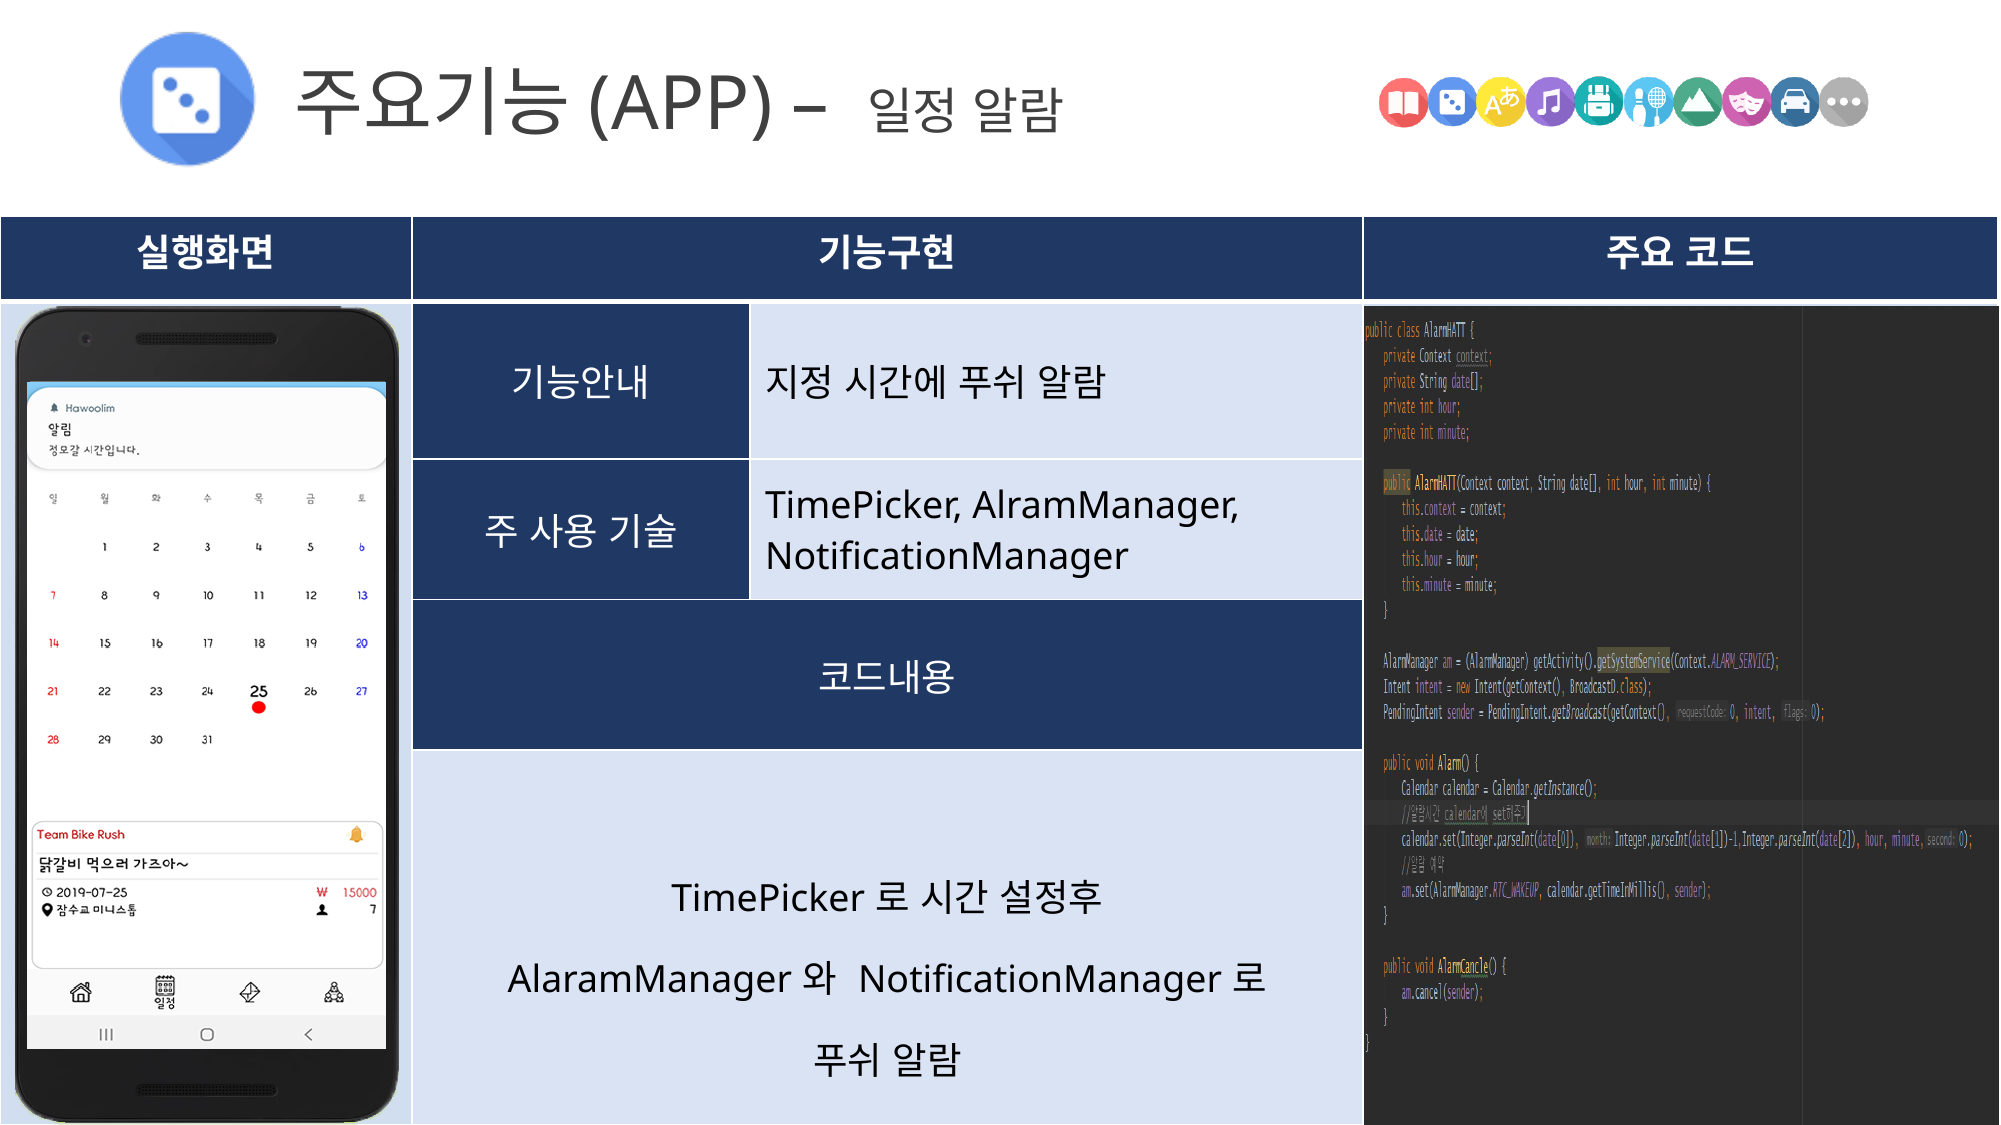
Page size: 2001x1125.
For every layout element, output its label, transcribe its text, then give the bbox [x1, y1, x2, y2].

table_cell 주 사용 기술 [413, 460, 749, 599]
text_box 주요기능(APP) – 일정 알람 [280, 47, 1377, 153]
table_cell TimePicker, AlramManager, NotificationManager [751, 460, 1362, 599]
picture [117, 29, 260, 171]
picture [1364, 306, 1999, 1125]
table_cell 기능안내 [413, 304, 749, 458]
table_header 실행화면 [1, 217, 411, 299]
picture [1377, 74, 1870, 129]
table_cell [1, 304, 411, 1124]
picture [14, 306, 399, 1125]
table_header 주요 코드 [1364, 217, 1997, 299]
table_cell 지정 시간에 푸쉬 알람 [751, 304, 1362, 458]
table_header 기능구현 [413, 217, 1362, 299]
table_cell 코드내용 [413, 600, 1362, 749]
table_cell TimePicker로 시간 설정후 AlaramManager와 NotificationManager로 푸쉬 알람 [413, 751, 1362, 1124]
